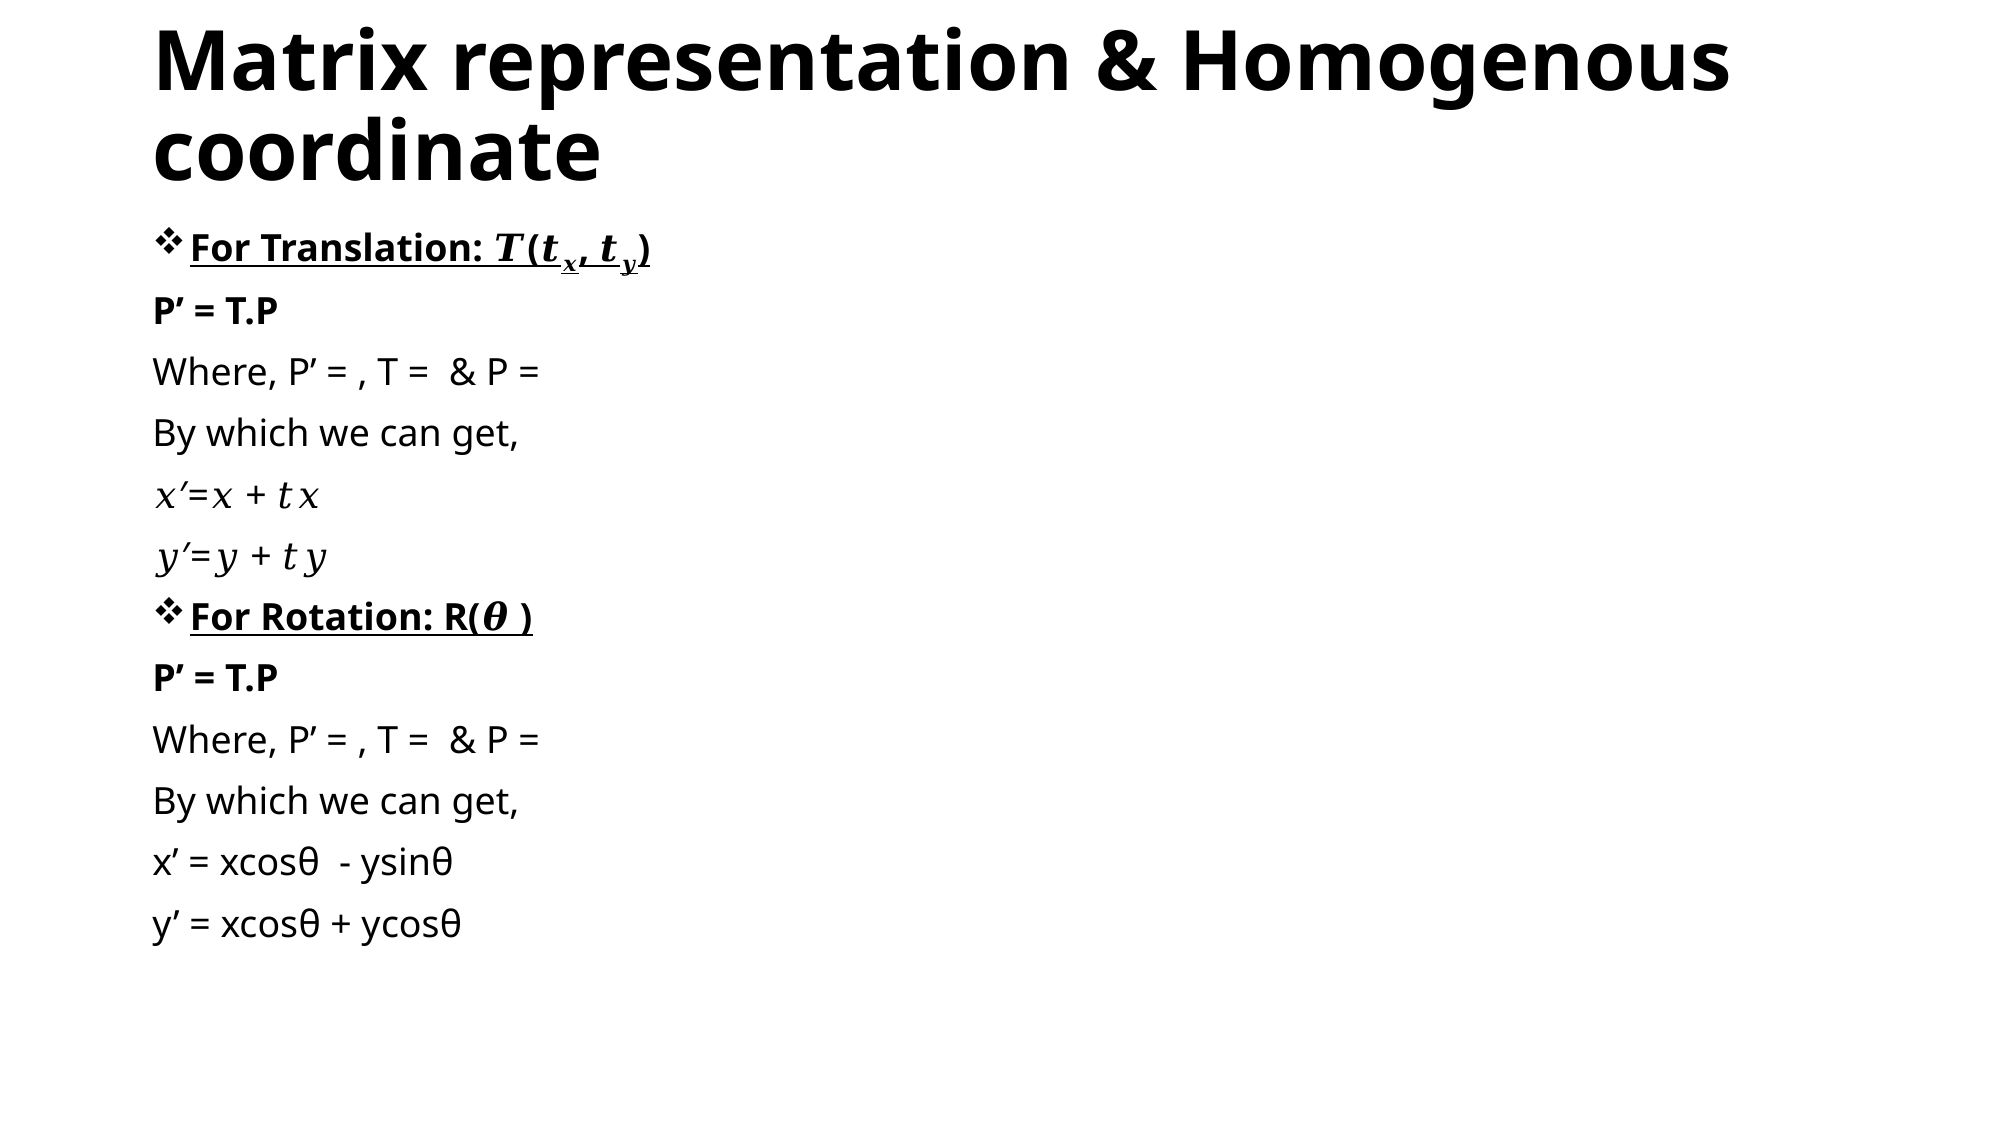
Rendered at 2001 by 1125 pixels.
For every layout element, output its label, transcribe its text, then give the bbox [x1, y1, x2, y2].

title Matrix representation & Homogenous coordinate [137, 0, 1863, 218]
